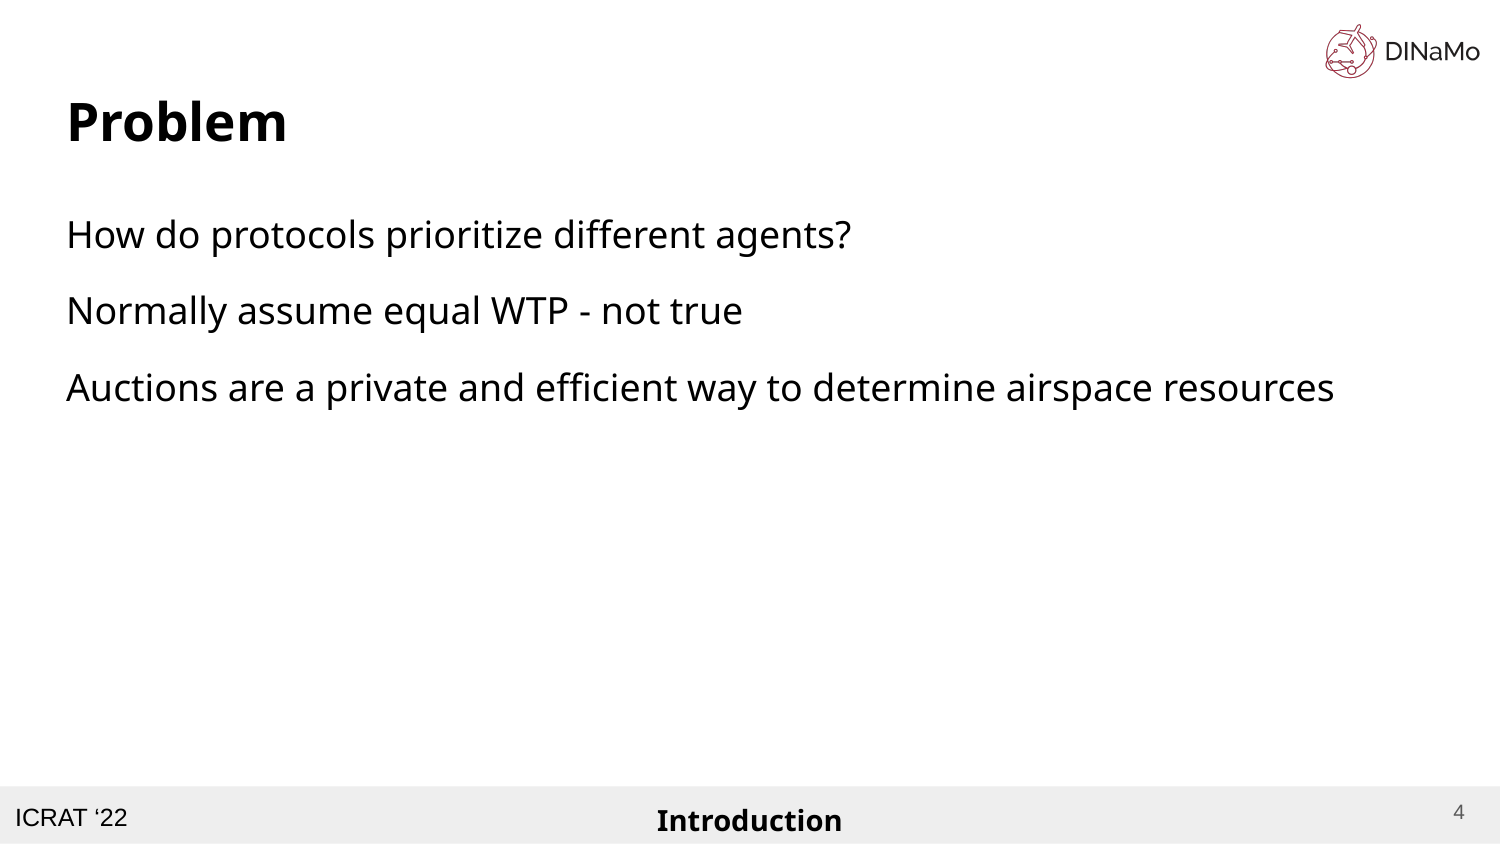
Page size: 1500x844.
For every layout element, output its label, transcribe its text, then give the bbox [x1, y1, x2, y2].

list Introduction [530, 782, 970, 844]
picture [1315, 12, 1490, 90]
title Problem [51, 72, 1449, 167]
list How do protocols prioritize different agents? Normally assume equal WTP - not true Auctions are a private and efficient way to determine airspace resources [51, 189, 1449, 750]
slide_number 4 [1389, 779, 1480, 844]
